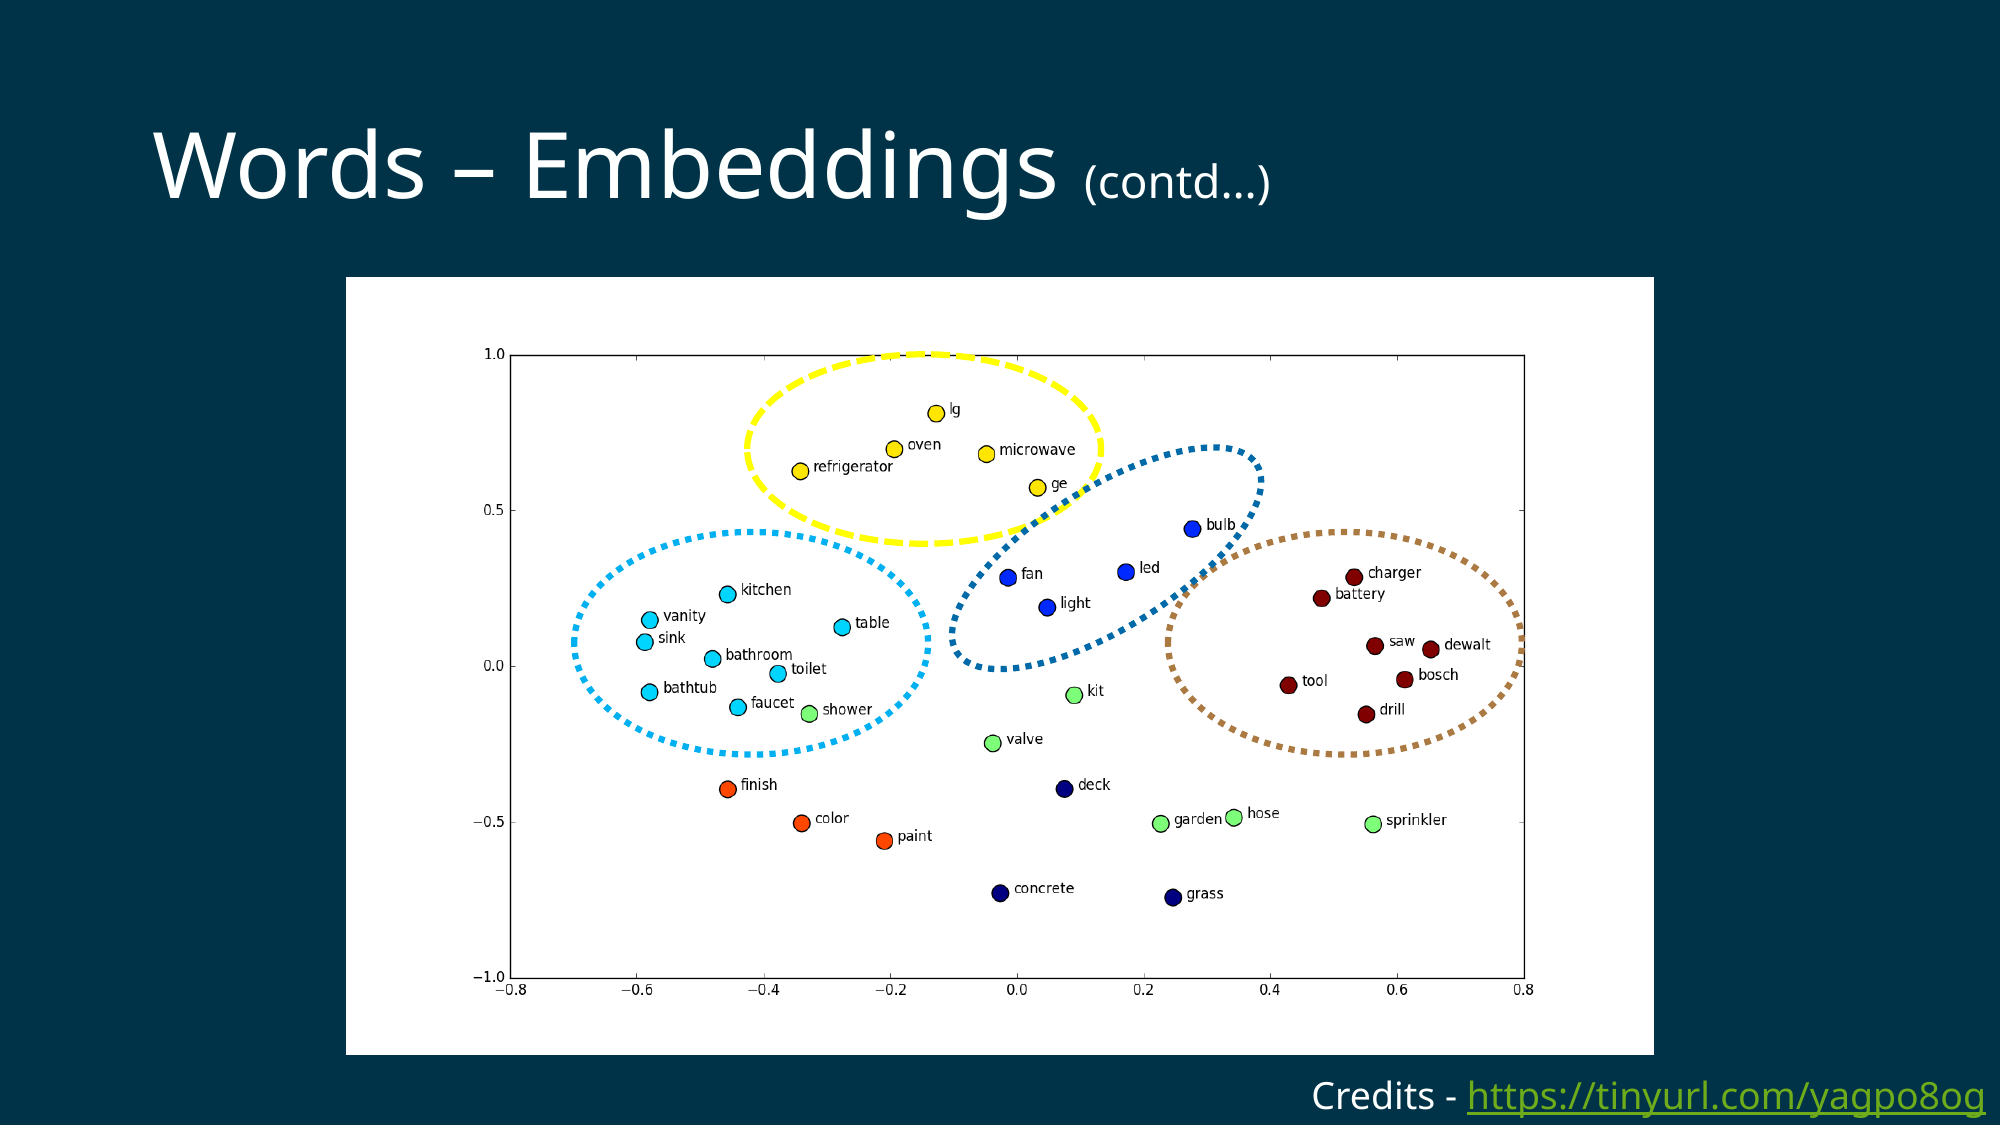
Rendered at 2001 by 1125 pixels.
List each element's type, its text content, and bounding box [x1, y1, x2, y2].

title Words – Embeddings (contd…) [137, 59, 1863, 193]
picture [347, 278, 1653, 1054]
text_box Credits - https://tinyurl.com/yagpo8og [1296, 1064, 2000, 1125]
list [73, 193, 1869, 972]
